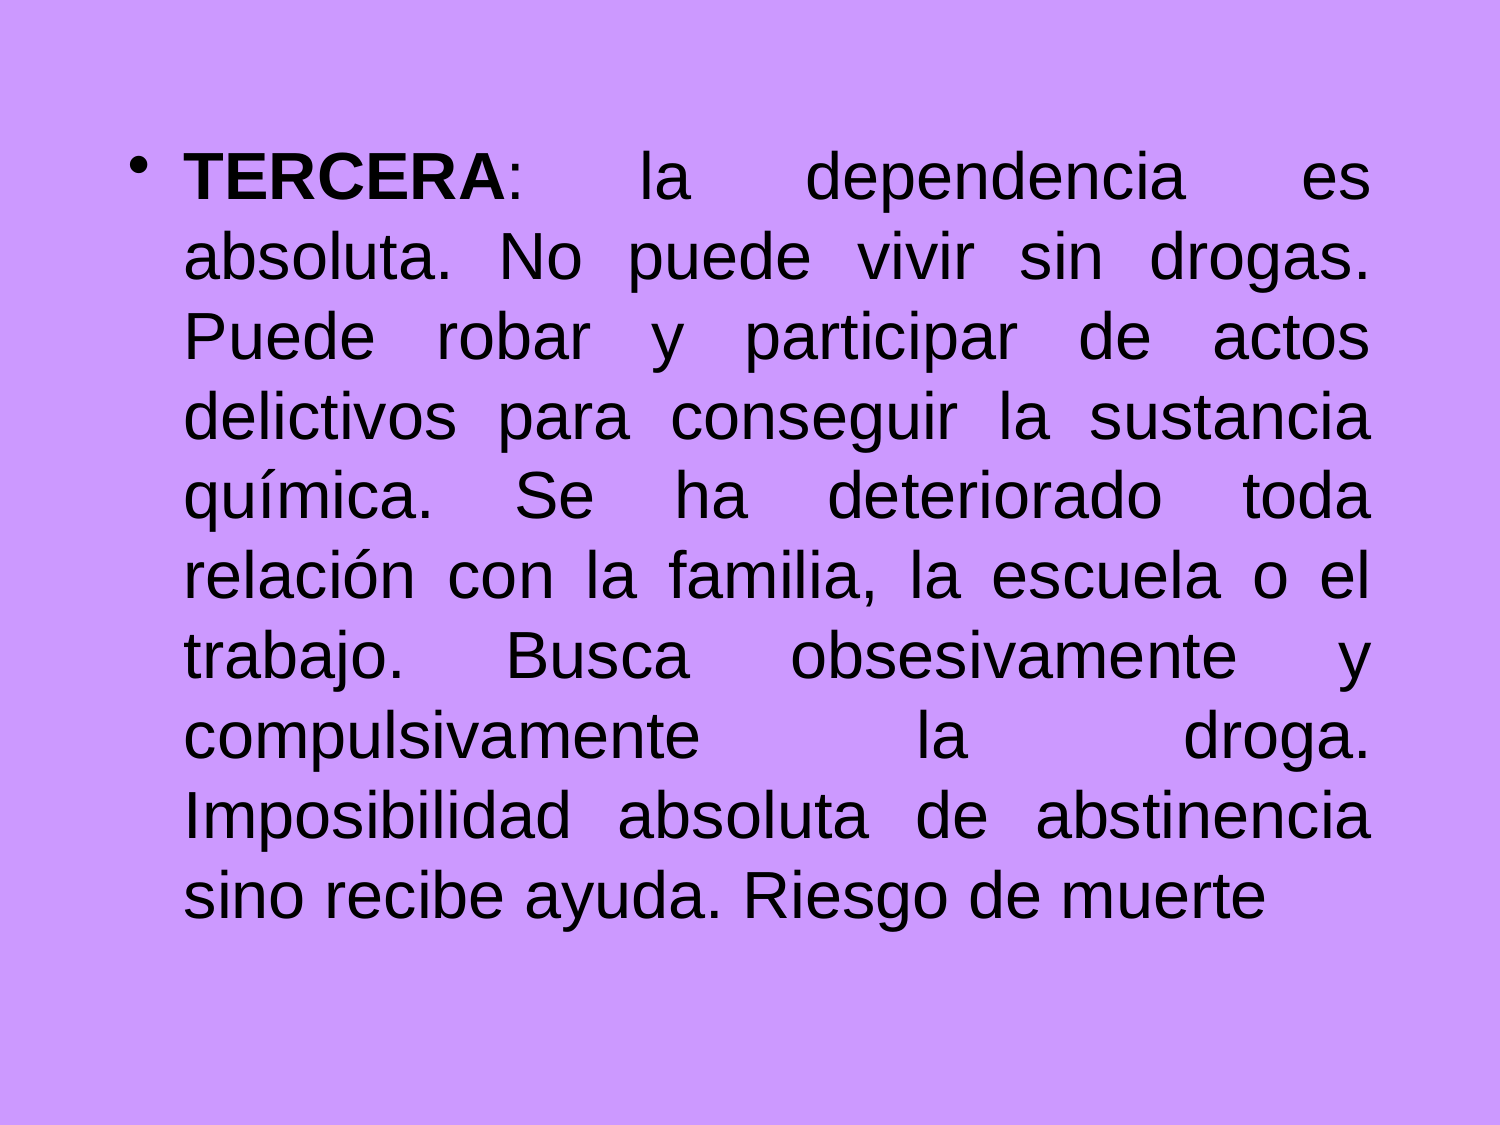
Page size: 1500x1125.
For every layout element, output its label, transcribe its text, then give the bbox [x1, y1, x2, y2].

list TERCERA: la dependencia es absoluta. No puede vivir sin drogas. Puede robar y participar de actos delictivos para conseguir la sustancia química. Se ha deteriorado toda relación con la familia, la escuela o el trabajo. Busca obsesivamente y compulsivamente la droga. Imposibilidad absoluta de abstinencia sino recibe ayuda. Riesgo de muerte [112, 125, 1388, 1000]
